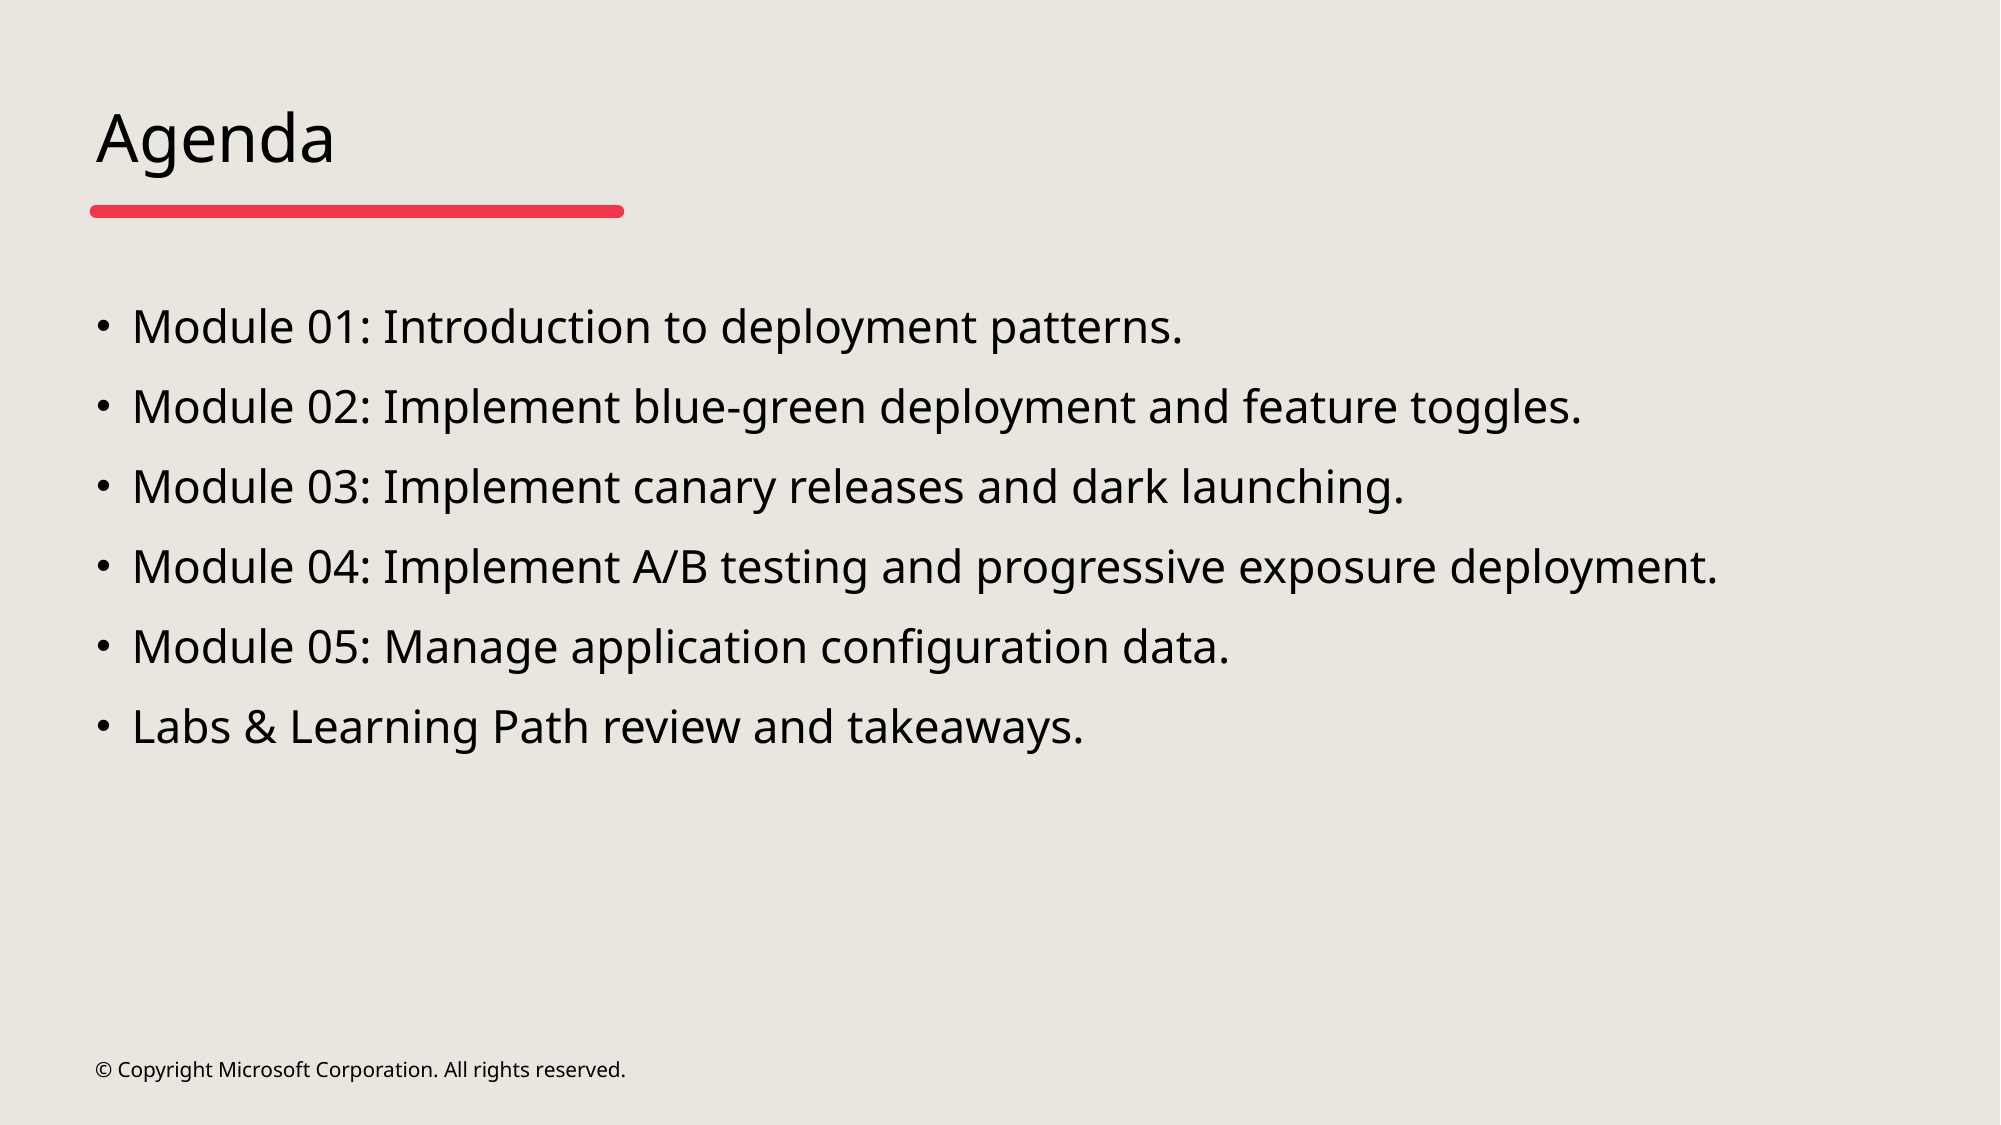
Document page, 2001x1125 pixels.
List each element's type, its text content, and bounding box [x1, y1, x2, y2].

list Module 01: Introduction to deployment patterns. Module 02: Implement blue-green deployment and feature toggles. Module 03: Implement canary releases and dark launching. Module 04: Implement A/B testing and progressive exposure deployment. Module 05: Manage application configuration data. Labs & Learning Path review and takeaways. [96, 298, 1903, 758]
title Agenda [96, 96, 1441, 177]
